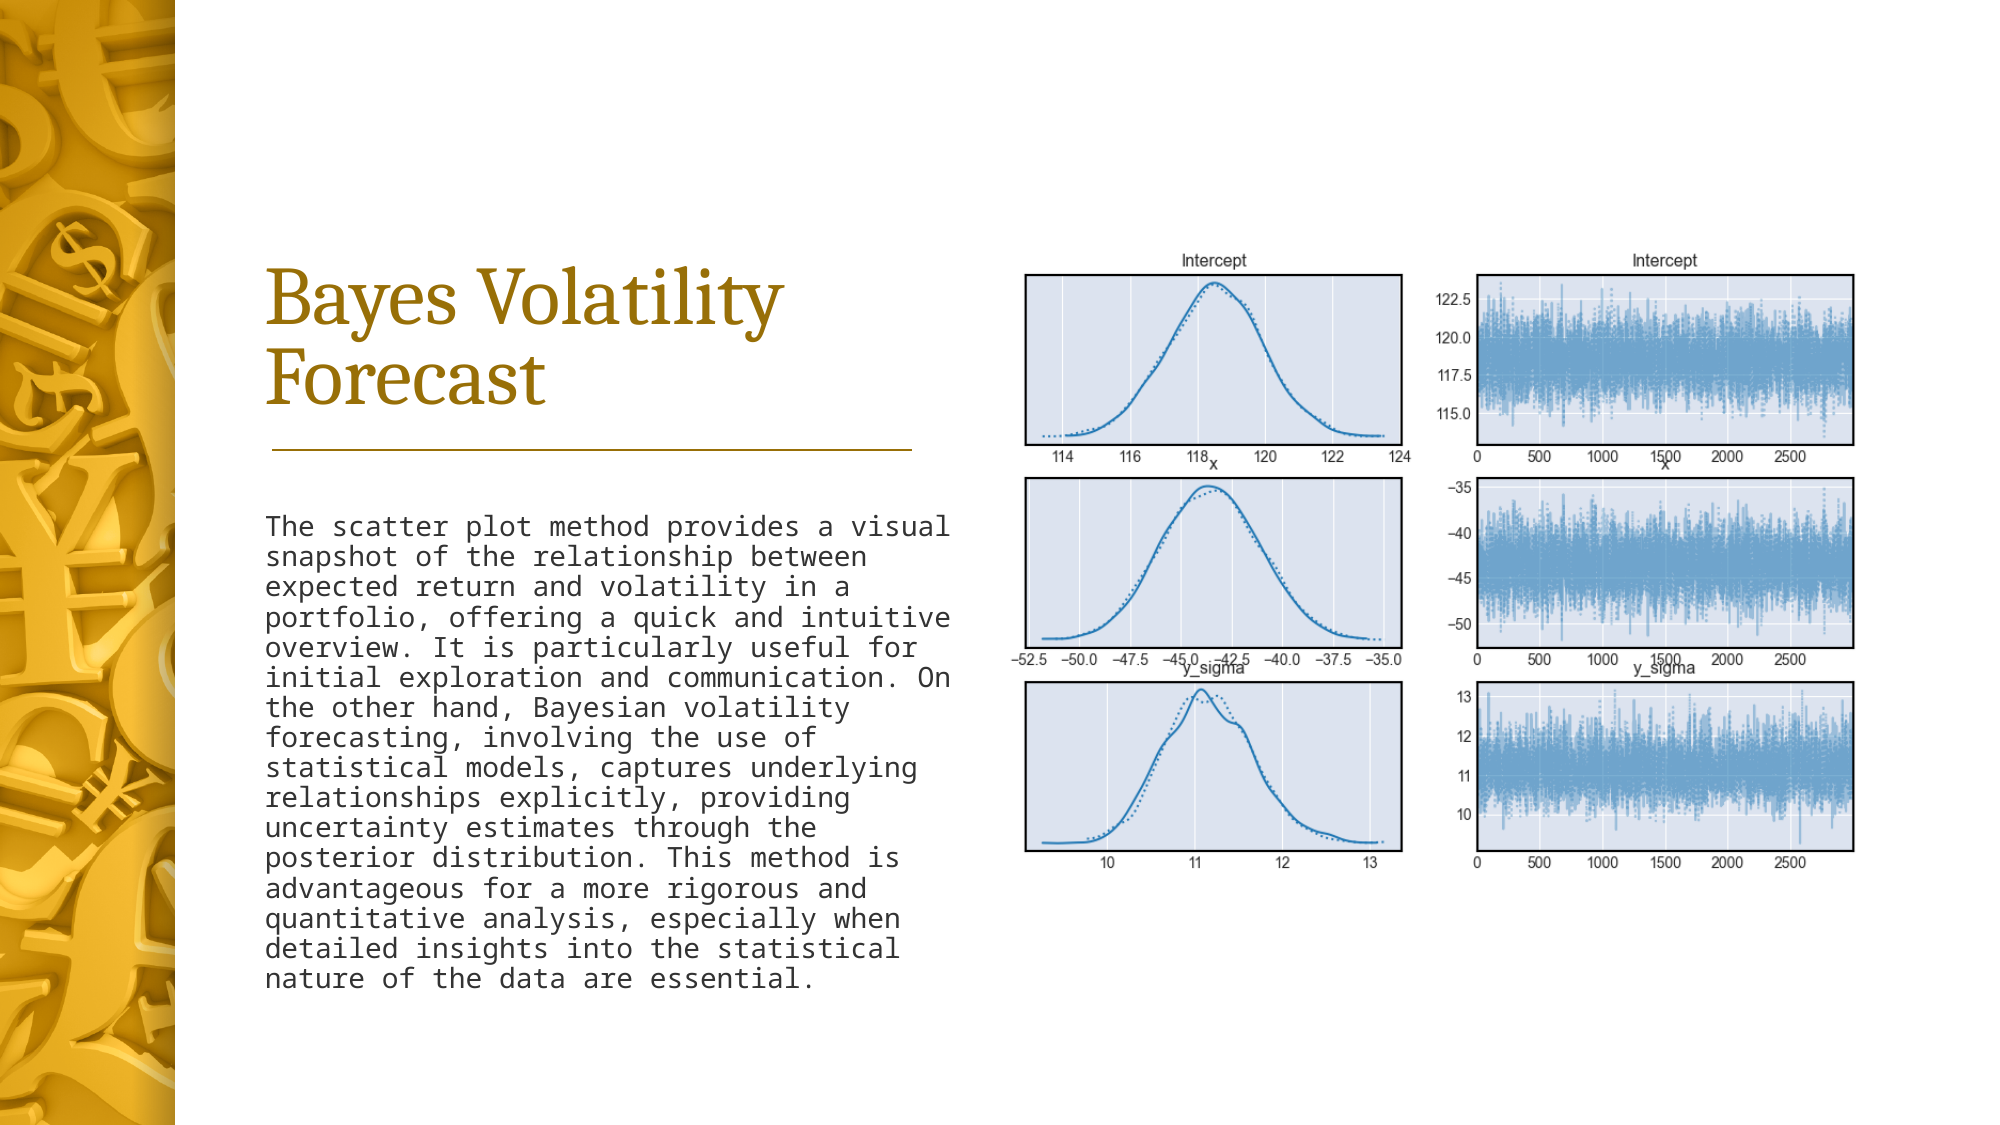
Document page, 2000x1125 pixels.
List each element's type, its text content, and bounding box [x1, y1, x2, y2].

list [999, 243, 1863, 882]
title Bayes Volatility Forecast [249, 112, 925, 429]
list The scatter plot method provides a visual snapshot of the relationship between expected return and volatility in a portfolio, offering a quick and intuitive overview. It is particularly useful for initial exploration and communication. On the other hand, Bayesian volatility forecasting, involving the use of statistical models, captures underlying relationships explicitly, providing uncertainty estimates through the posterior distribution. This method is advantageous for a more rigorous and quantitative analysis, especially when detailed insights into the statistical nature of the data are essential. [249, 474, 975, 1013]
picture [0, 0, 175, 1125]
